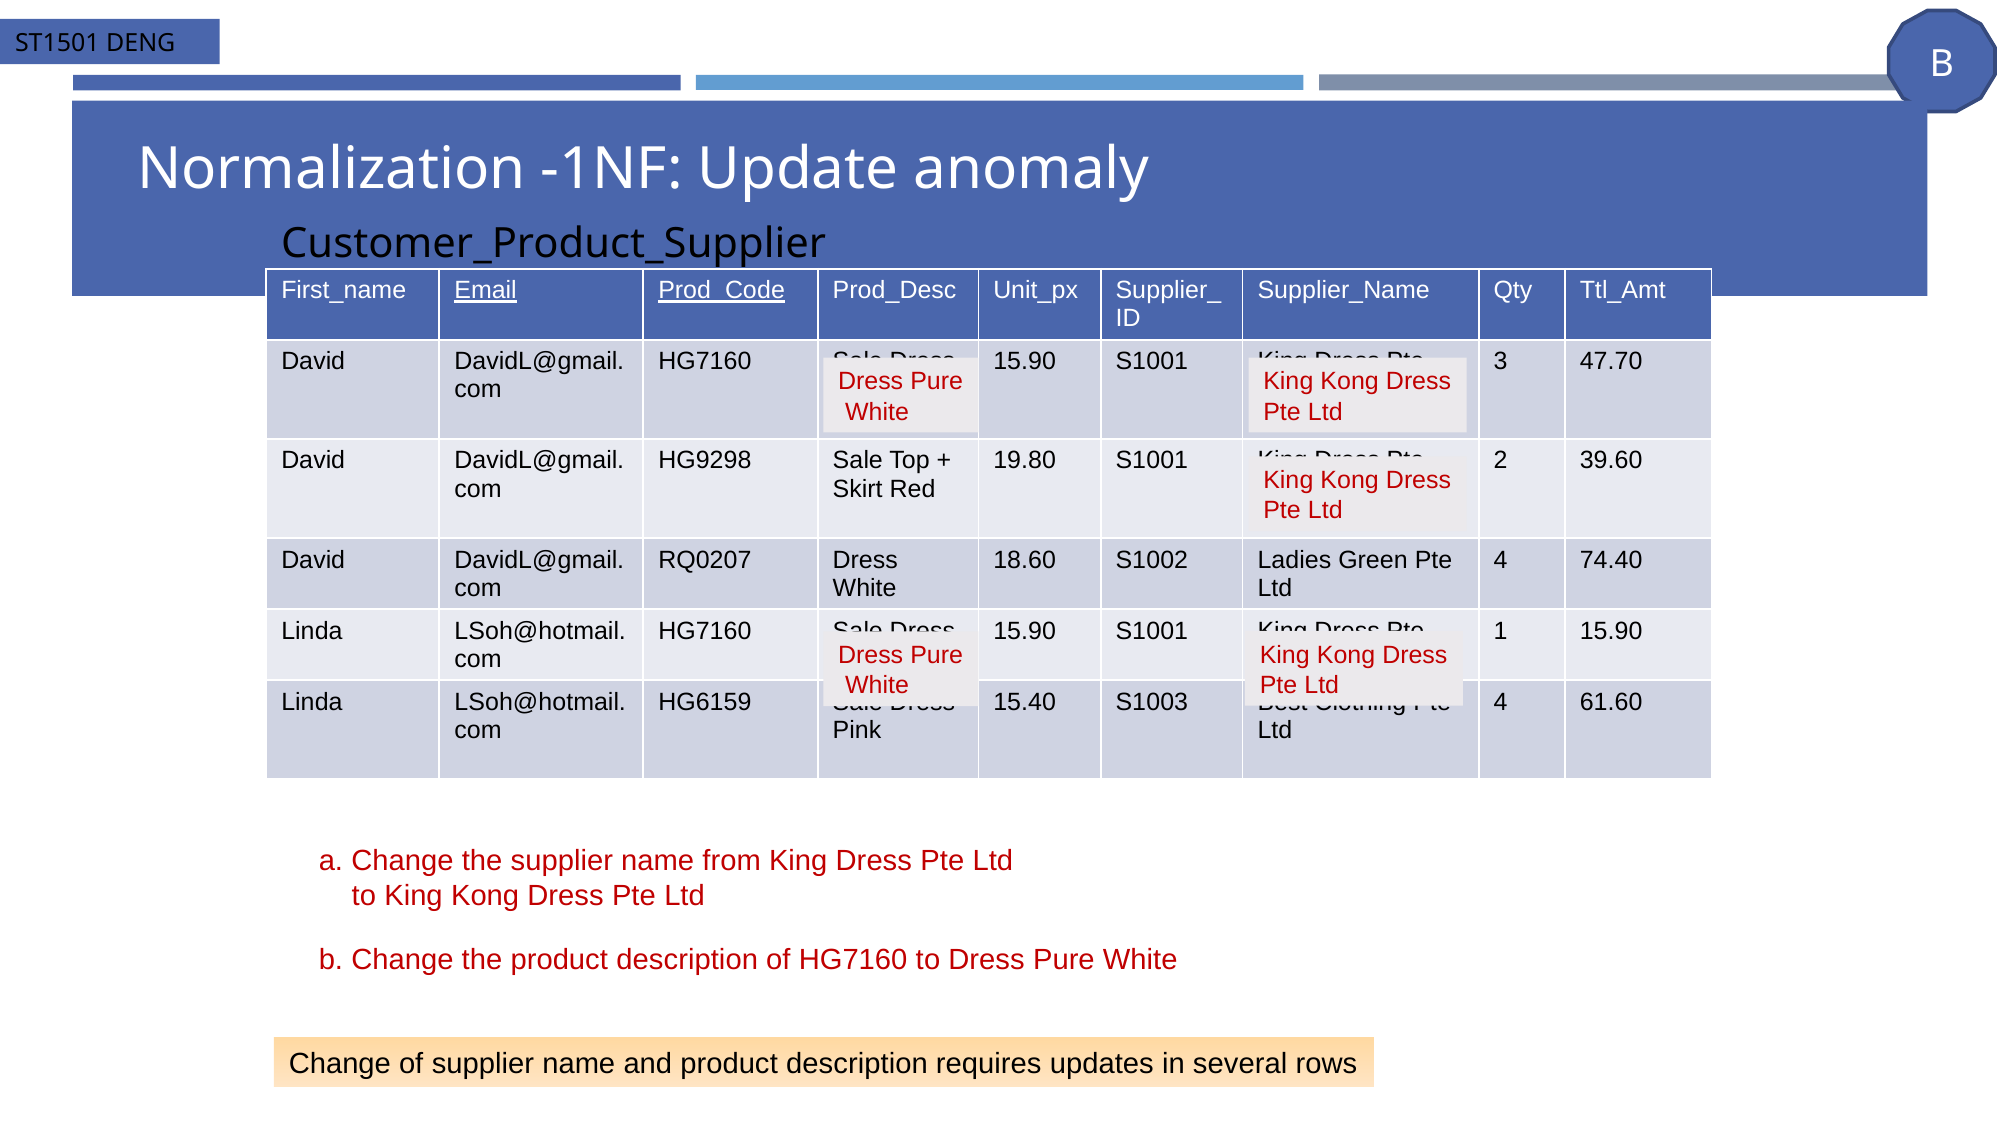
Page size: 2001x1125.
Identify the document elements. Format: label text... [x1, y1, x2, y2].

table_cell S1003 [1102, 681, 1242, 778]
table_cell 15.90 [979, 610, 1100, 679]
table_cell Sale Top + Skirt Red [819, 440, 978, 537]
table_cell 1 [1480, 610, 1564, 679]
table_header Supplier_Name [1243, 270, 1478, 339]
table_header Prod_Code [644, 273, 817, 339]
table_cell 4 [1480, 539, 1564, 608]
text_box a. Change the supplier name from King Dress Pte Ltd to King Kong Dress Pte Ltd [304, 834, 1030, 919]
table_cell David [267, 341, 438, 438]
table_header Supplier_ID [1102, 270, 1242, 339]
text_box Change of supplier name and product description requires updates in several rows [273, 1037, 1374, 1087]
table_cell DavidL@gmail.com [440, 440, 642, 537]
table_cell 18.60 [979, 539, 1100, 608]
table_header Email [440, 273, 642, 339]
table_cell 19.80 [979, 440, 1100, 537]
table_cell Best Clothing Pte Ltd [1243, 681, 1478, 778]
table_header Unit_px [979, 270, 1100, 339]
table_cell 4 [1480, 681, 1564, 778]
table_header Prod_Desc [819, 273, 978, 339]
table_cell 47.70 [1566, 341, 1711, 438]
table_cell Ladies Green Pte Ltd [1243, 539, 1478, 608]
table_cell S1001 [1102, 440, 1242, 537]
table_cell Sale Dress White [819, 341, 978, 438]
text_box Customer_Product_Supplier [266, 208, 1070, 273]
table_cell 3 [1480, 341, 1564, 438]
table_cell King Dress Pte Ltd [1243, 610, 1478, 679]
table_cell S1002 [1102, 539, 1242, 608]
table_cell 39.60 [1566, 440, 1711, 537]
table_cell S1001 [1102, 341, 1242, 438]
table_cell King Dress Pte Ltd [1243, 440, 1478, 537]
text_box King Kong Dress Pte Ltd [1248, 357, 1467, 433]
table_header Qty [1480, 270, 1564, 339]
text_box Dress Pure White [823, 357, 979, 433]
table_cell LSoh@hotmail.com [440, 681, 642, 778]
table_cell HG7160 [644, 341, 817, 438]
table_header First_name [267, 273, 438, 339]
table_cell Sale Dress Pink [819, 681, 978, 778]
table_cell Linda [267, 681, 438, 778]
table_cell HG6159 [644, 681, 817, 778]
table_cell DavidL@gmail.com [440, 539, 642, 608]
table_cell King Dress Pte Ltd [1243, 341, 1478, 438]
text_box b. Change the product description of HG7160 to Dress Pure White [304, 932, 1195, 983]
text_box King Kong Dress Pte Ltd [1248, 456, 1467, 532]
title Normalization -1NF: Update anomaly [122, 115, 1905, 209]
text_box Dress Pure White [823, 631, 979, 707]
text_box King Kong Dress Pte Ltd [1244, 630, 1463, 706]
table_cell 15.40 [979, 681, 1100, 778]
table_cell RQ0207 [644, 539, 817, 608]
table_cell 74.40 [1566, 539, 1711, 608]
table_cell David [267, 440, 438, 537]
table_cell Dress White [819, 539, 978, 608]
table_cell 15.90 [979, 341, 1100, 438]
table_cell Linda [267, 610, 438, 679]
table_cell 15.90 [1566, 610, 1711, 679]
table_cell S1001 [1102, 610, 1242, 679]
table_cell David [267, 539, 438, 608]
table_cell Sale Dress White [819, 610, 978, 679]
table_cell HG7160 [644, 610, 817, 679]
table_cell LSoh@hotmail.com [440, 610, 642, 679]
table_cell 2 [1480, 440, 1564, 537]
table_cell DavidL@gmail.com [440, 341, 642, 438]
table_cell 61.60 [1566, 681, 1711, 778]
table_cell HG9298 [644, 440, 817, 537]
table_header Ttl_Amt [1566, 270, 1711, 339]
